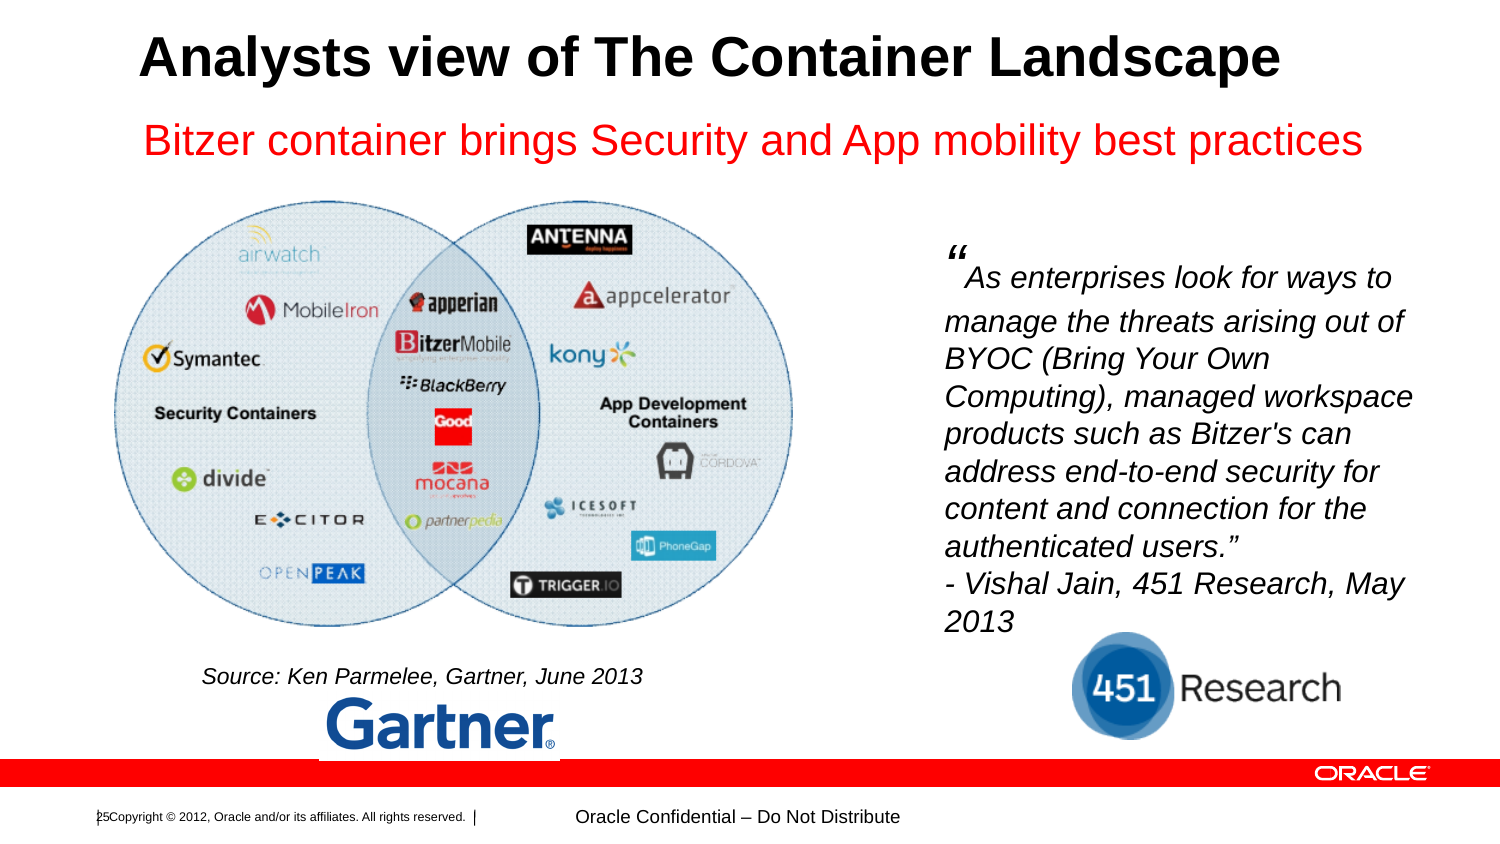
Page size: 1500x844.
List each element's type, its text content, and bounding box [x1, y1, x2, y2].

text_box Bitzer container brings Security and App mobility best practices [131, 106, 1482, 157]
title Analysts view of The Container Landscape [138, 28, 1383, 106]
picture [1072, 632, 1341, 740]
text_box Source: Ken Parmelee, Gartner, June 2013 [190, 656, 672, 696]
picture [112, 190, 800, 634]
text_box “As enterprises look for ways to manage the threats arising out of BYOC (Bring Your Own Computing), managed workspace products such as Bitzer's can address end-to-end security for content and connection for the authenticated users.” - Vishal Jain, 451 Research, May 2013 [933, 220, 1441, 644]
picture [0, 691, 1500, 787]
